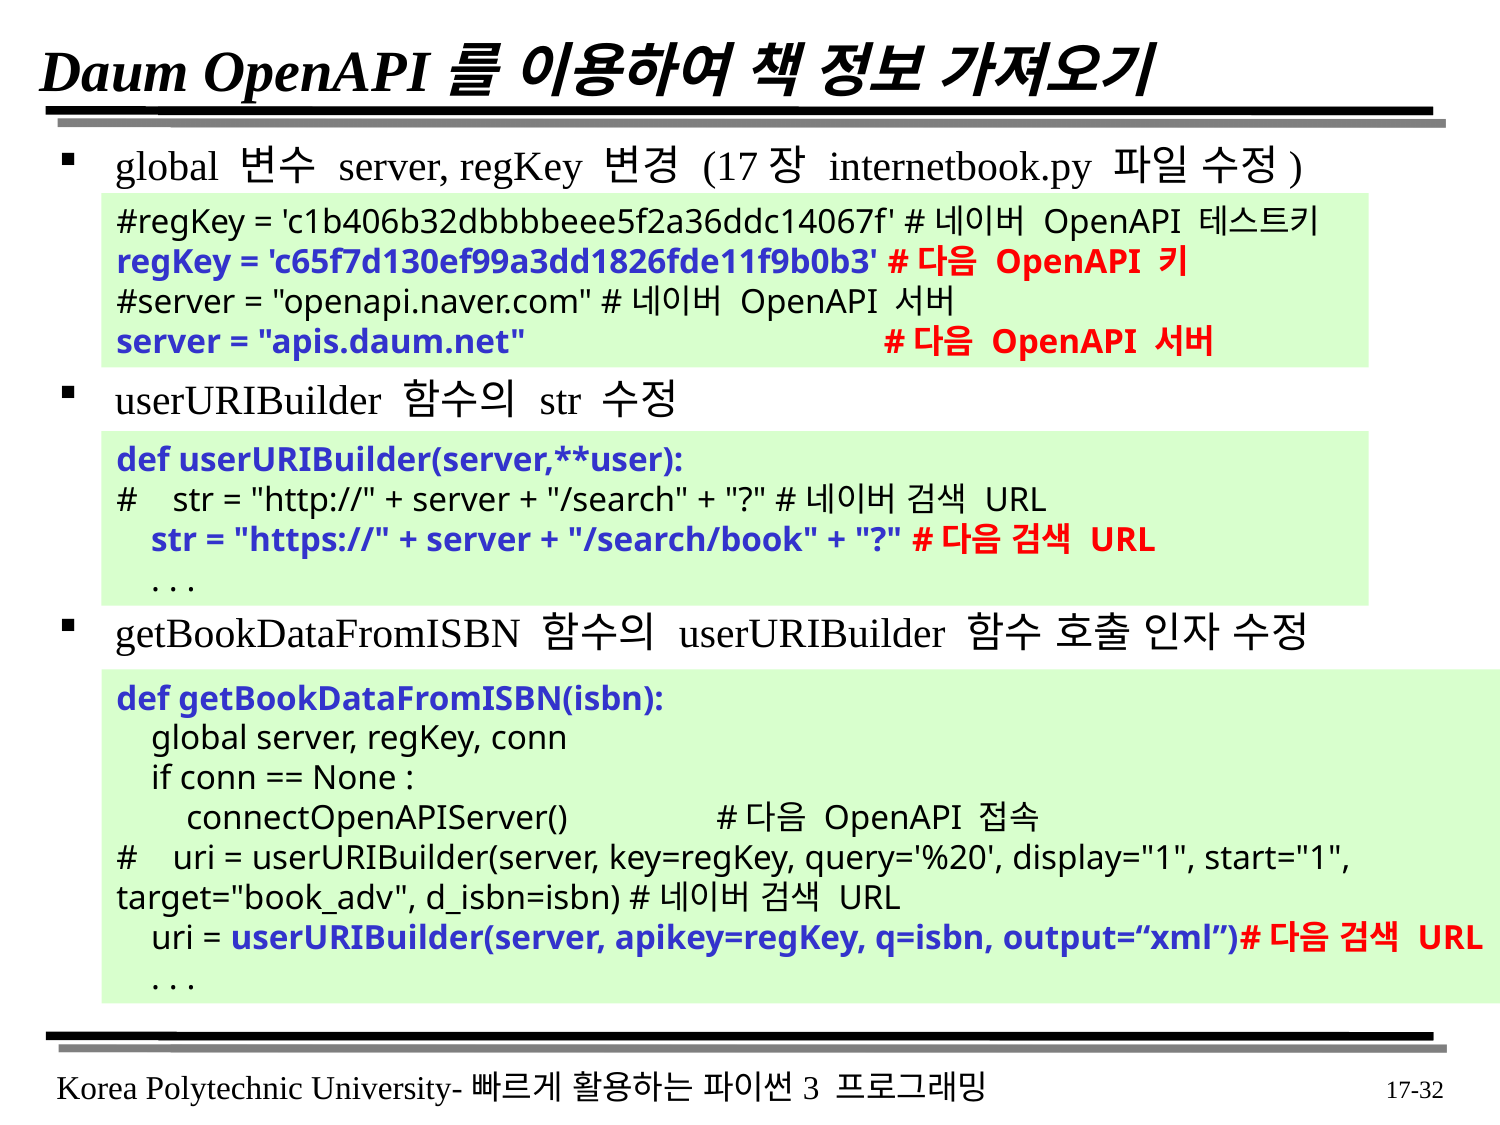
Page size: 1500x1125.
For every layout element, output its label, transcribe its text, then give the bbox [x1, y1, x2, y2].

text_box [704, 189, 736, 193]
title Daum OpenAPI를 이용하여 책 정보 가져오기 [25, 25, 1301, 101]
text_box #regKey = 'c1b406b32dbbbbeee5f2a36ddc14067f' #네이버 OpenAPI 테스트키 regKey = 'c65f7d130ef99a3dd1826fde11f9b0b3' #다음 OpenAPI 키 #server = "openapi.naver.com" #네이버 OpenAPI 서버 server = "apis.daum.net" #다음 OpenAPI 서버 [101, 193, 1369, 368]
text_box global 변수 server, regKey 변경 (17장 internetbook.py 파일 수정) userURIBuilder 함수의 str 수정 getBookDataFromISBN 함수의 userURIBuilder 함수 호출 인자 수정 [43, 131, 1450, 977]
text_box def userURIBuilder(server,**user): # str = "http://" + server + "/search" + "?" #네이버 검색 URL str = "https://" + server + "/search/book" + "?" #다음 검색 URL . . . [101, 431, 1369, 606]
slide_number 17-32 [1333, 1066, 1460, 1115]
text_box def getBookDataFromISBN(isbn): global server, regKey, conn if conn == None : connectOpenAPIServer() #다음 OpenAPI 접속 # uri = userURIBuilder(server, key=regKey, query='%20', display="1", start="1", target="book_adv", d_isbn=isbn) #네이버 검색 URL uri = userURIBuilder(server, apikey=regKey, q=isbn, output=“xml”)#다음 검색 URL . . . [101, 669, 1500, 1004]
